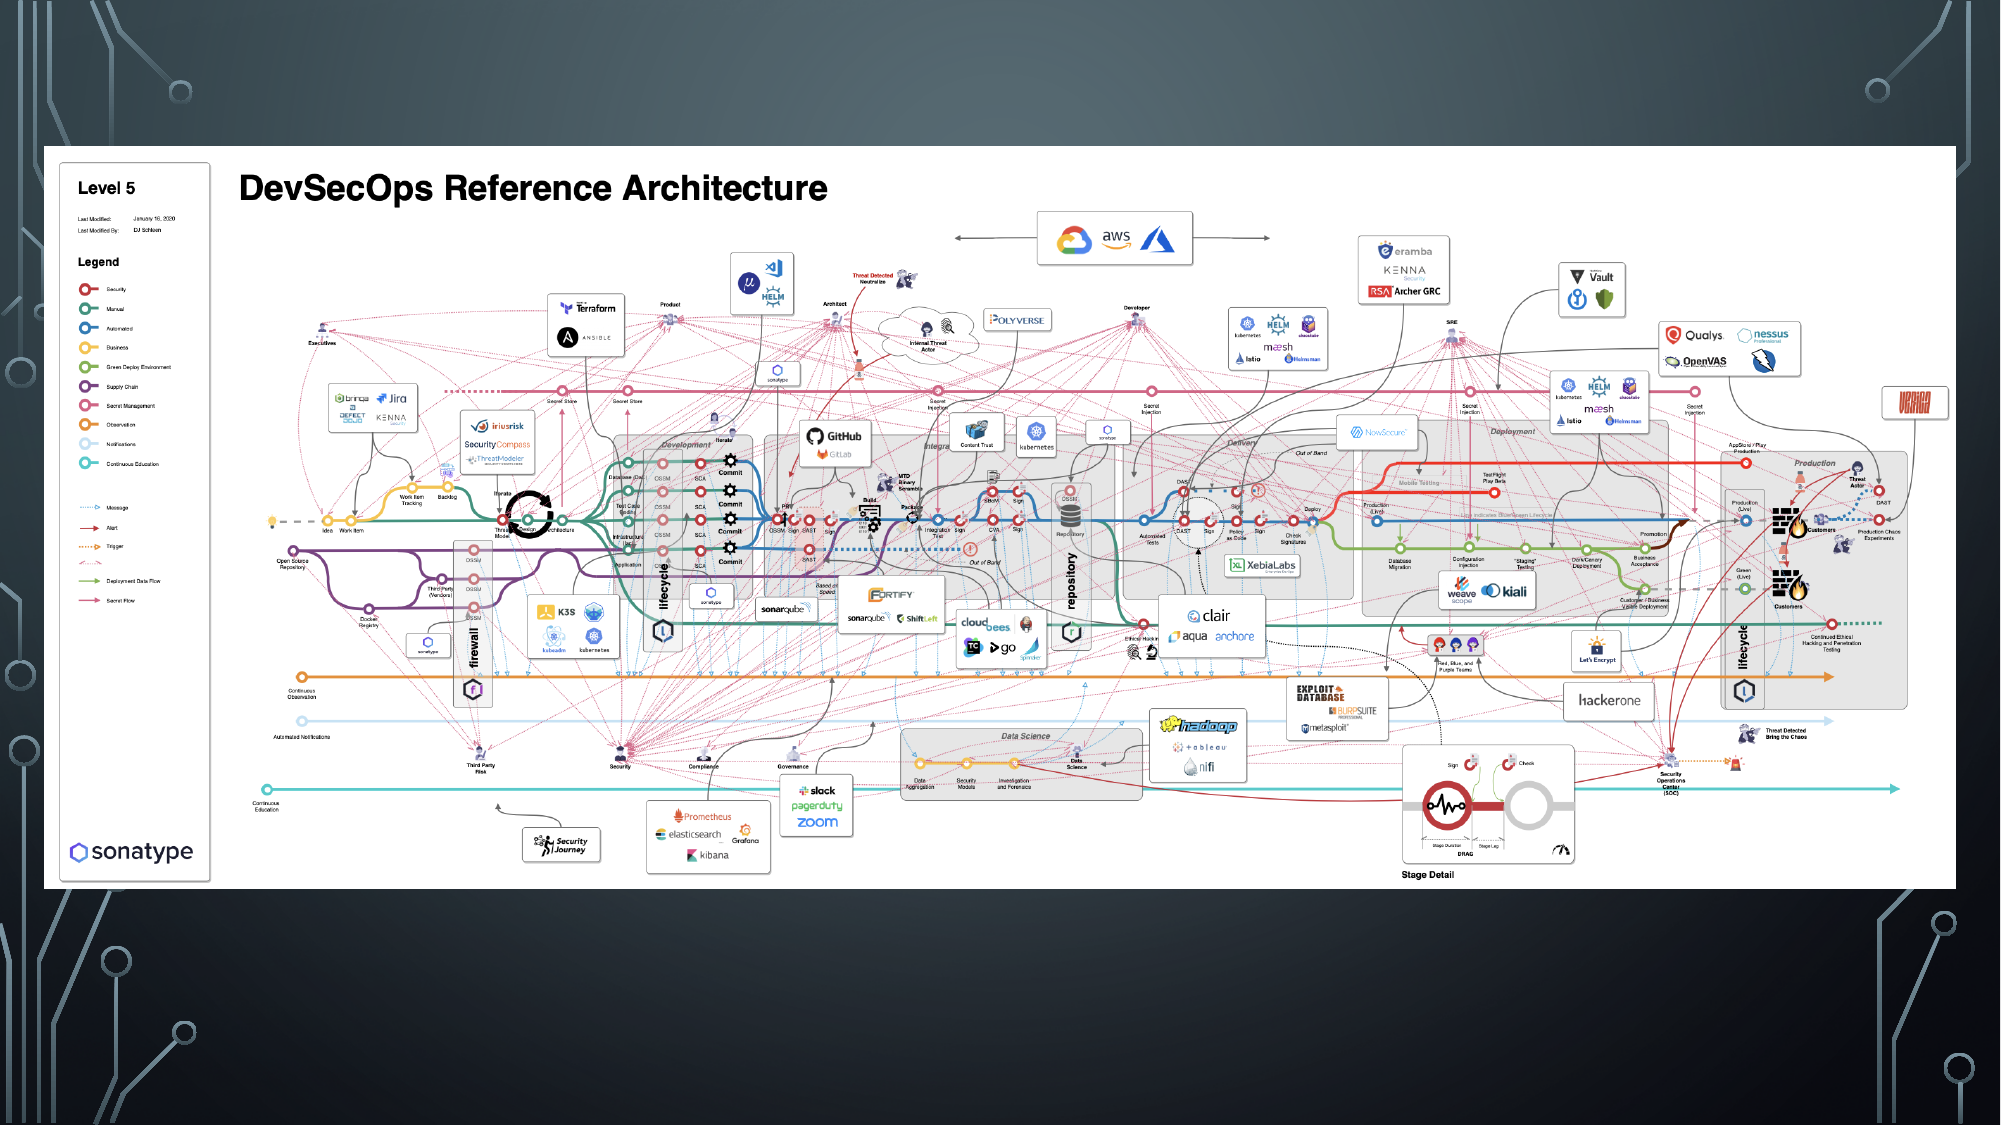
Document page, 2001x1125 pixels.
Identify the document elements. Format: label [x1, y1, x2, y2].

list [44, 146, 1956, 890]
